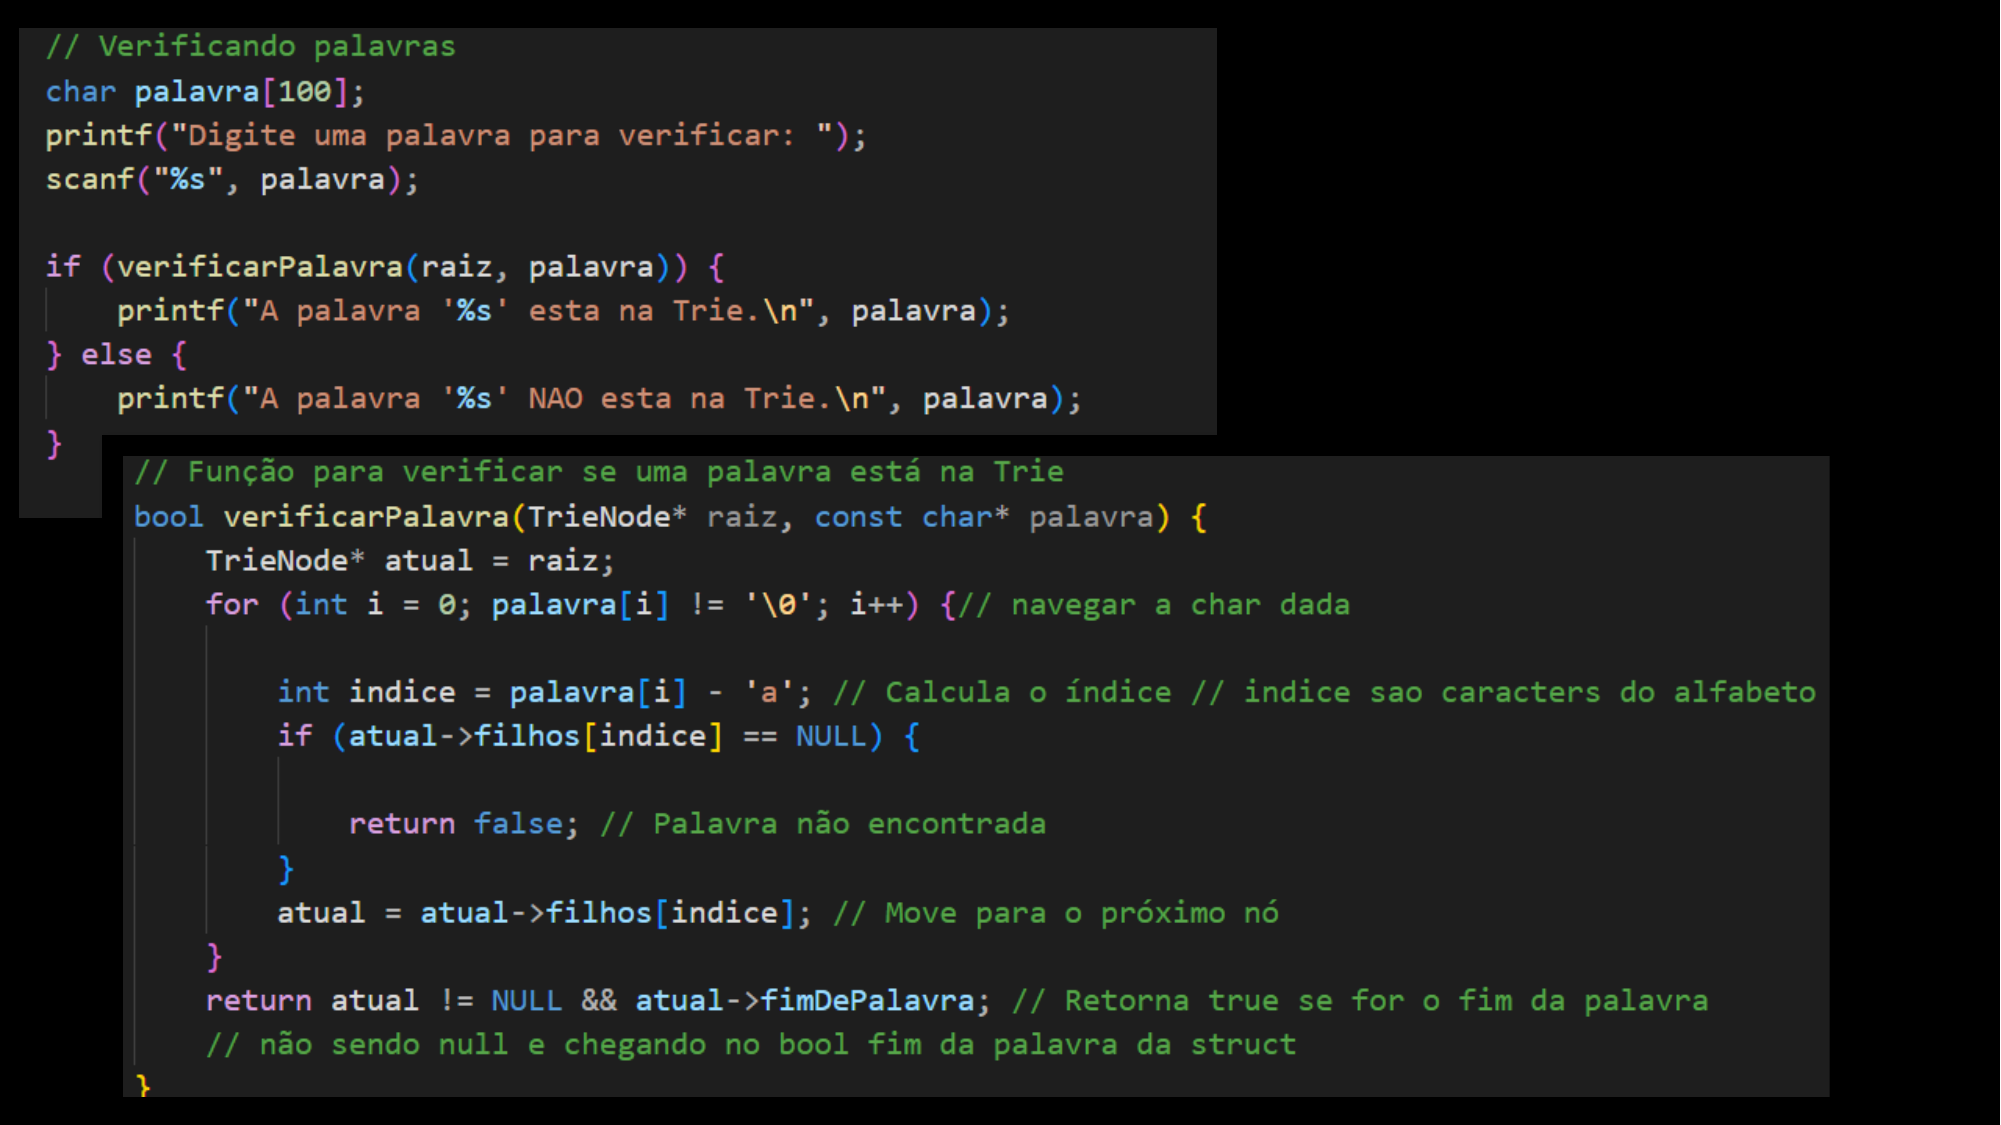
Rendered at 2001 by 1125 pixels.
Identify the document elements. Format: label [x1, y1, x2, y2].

picture [19, 28, 1830, 1097]
